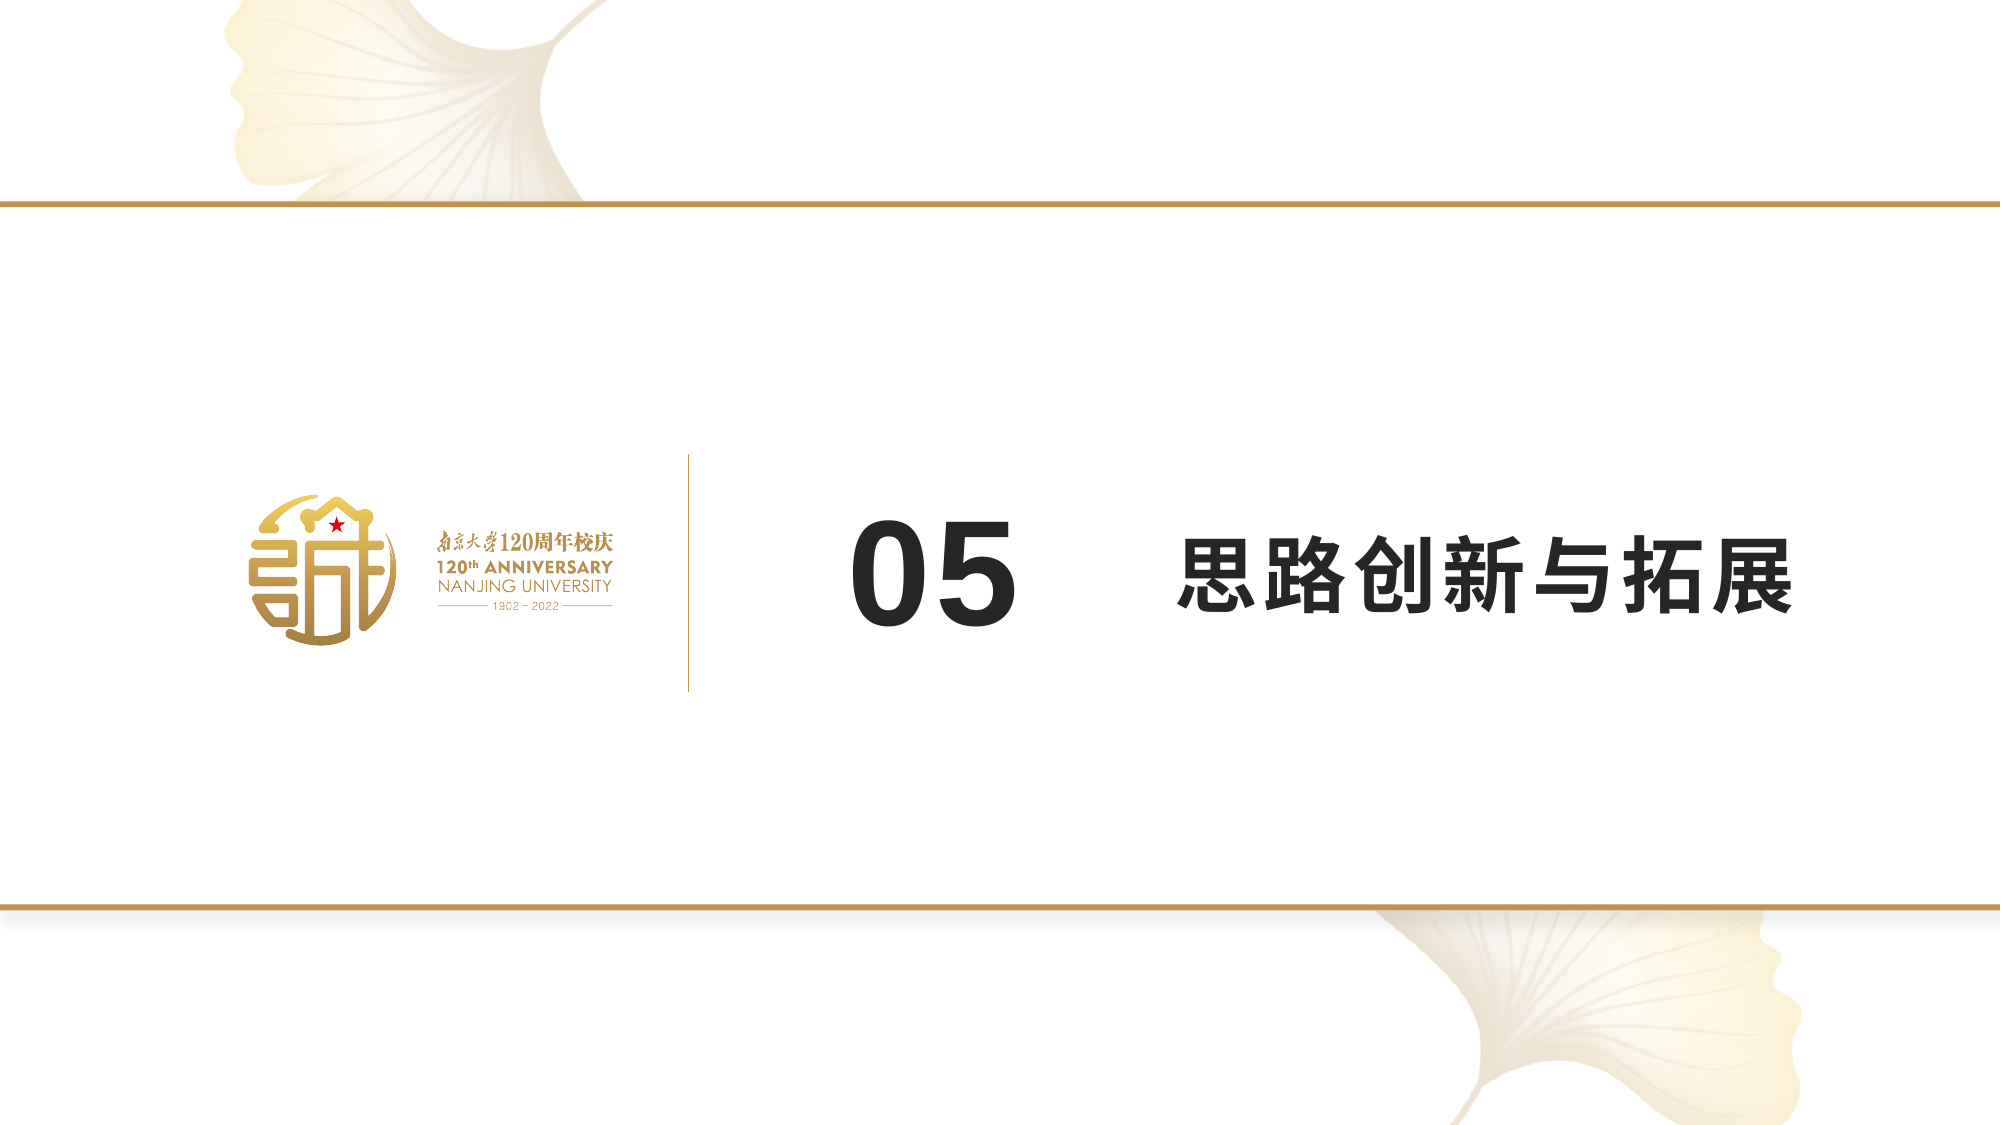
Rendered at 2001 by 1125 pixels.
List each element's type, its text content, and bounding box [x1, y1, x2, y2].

text_box 05 [811, 463, 1056, 668]
text_box [1874, 903, 2000, 911]
text_box [0, 208, 2000, 903]
picture [1057, 658, 1918, 1125]
text_box [0, 200, 141, 208]
picture [141, 0, 917, 694]
text_box 思路创新与拓展 [1159, 504, 1967, 642]
text_box [917, 200, 2000, 208]
text_box [0, 903, 1097, 911]
